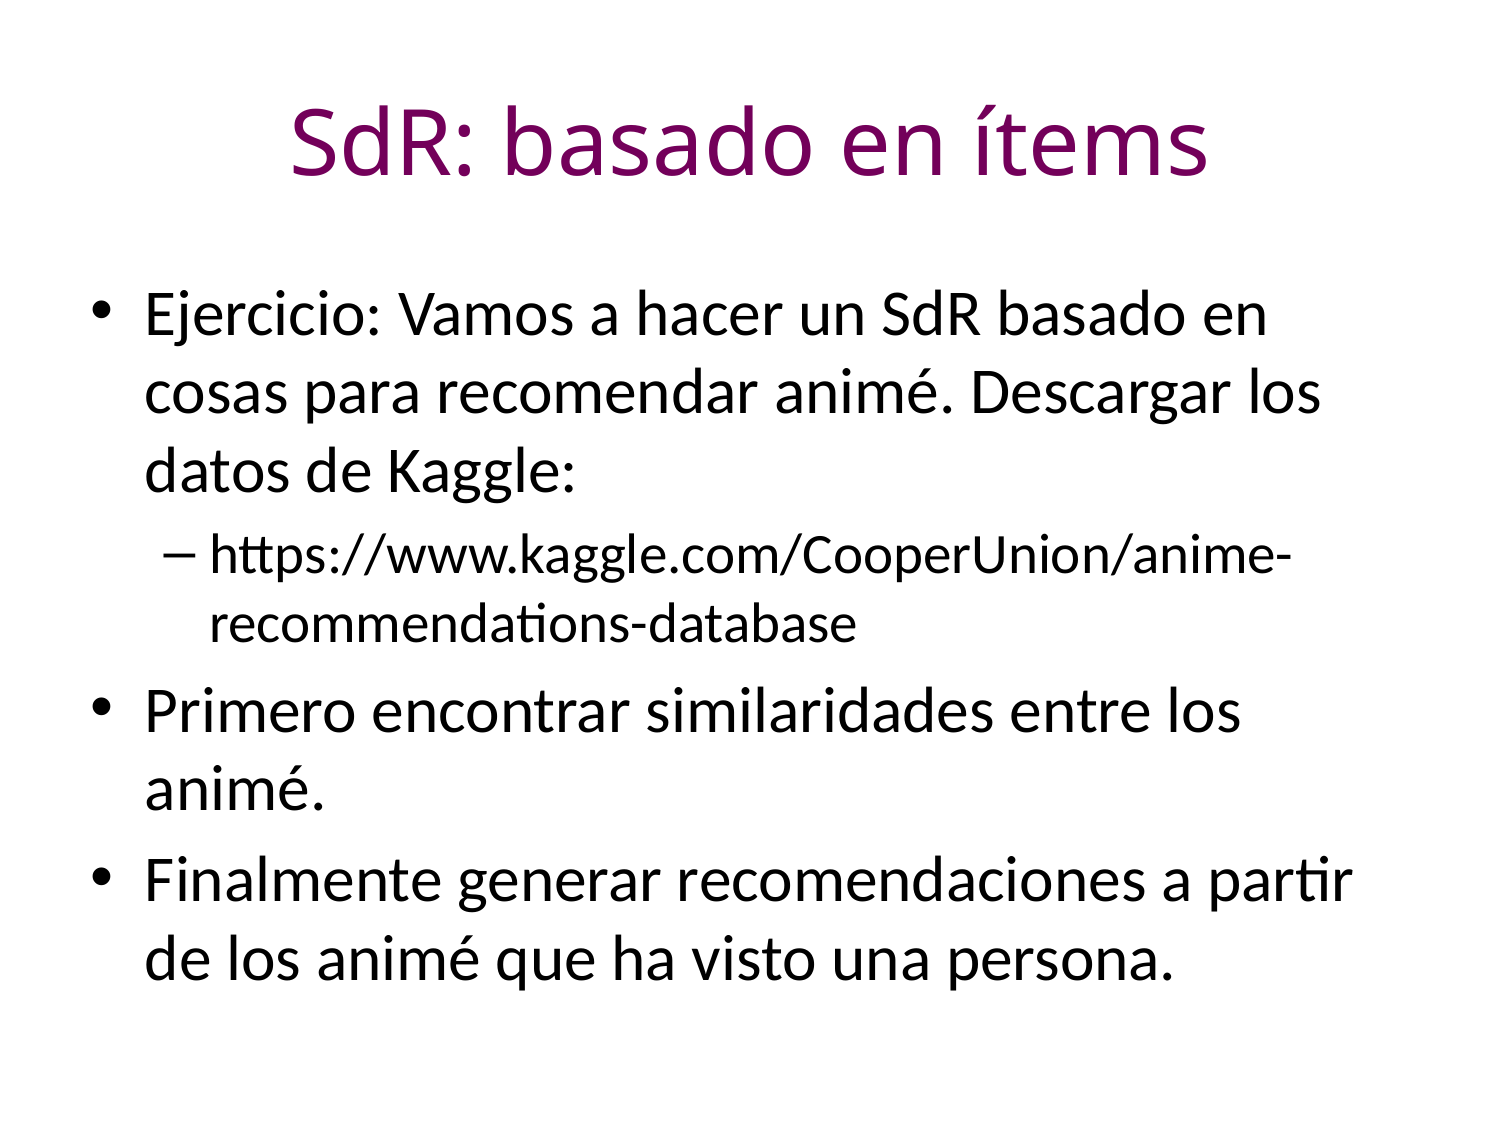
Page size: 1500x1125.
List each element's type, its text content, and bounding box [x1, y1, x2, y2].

list Ejercicio: Vamos a hacer un SdR basado en cosas para recomendar animé. Descargar los datos de Kaggle: https://www.kaggle.com/CooperUnion/anime-recommendations-database Primero encontrar similaridades entre los animé. Finalmente generar recomendaciones a partir de los animé que ha visto una persona. [75, 262, 1425, 1005]
title SdR: basado en ítems [75, 45, 1425, 233]
